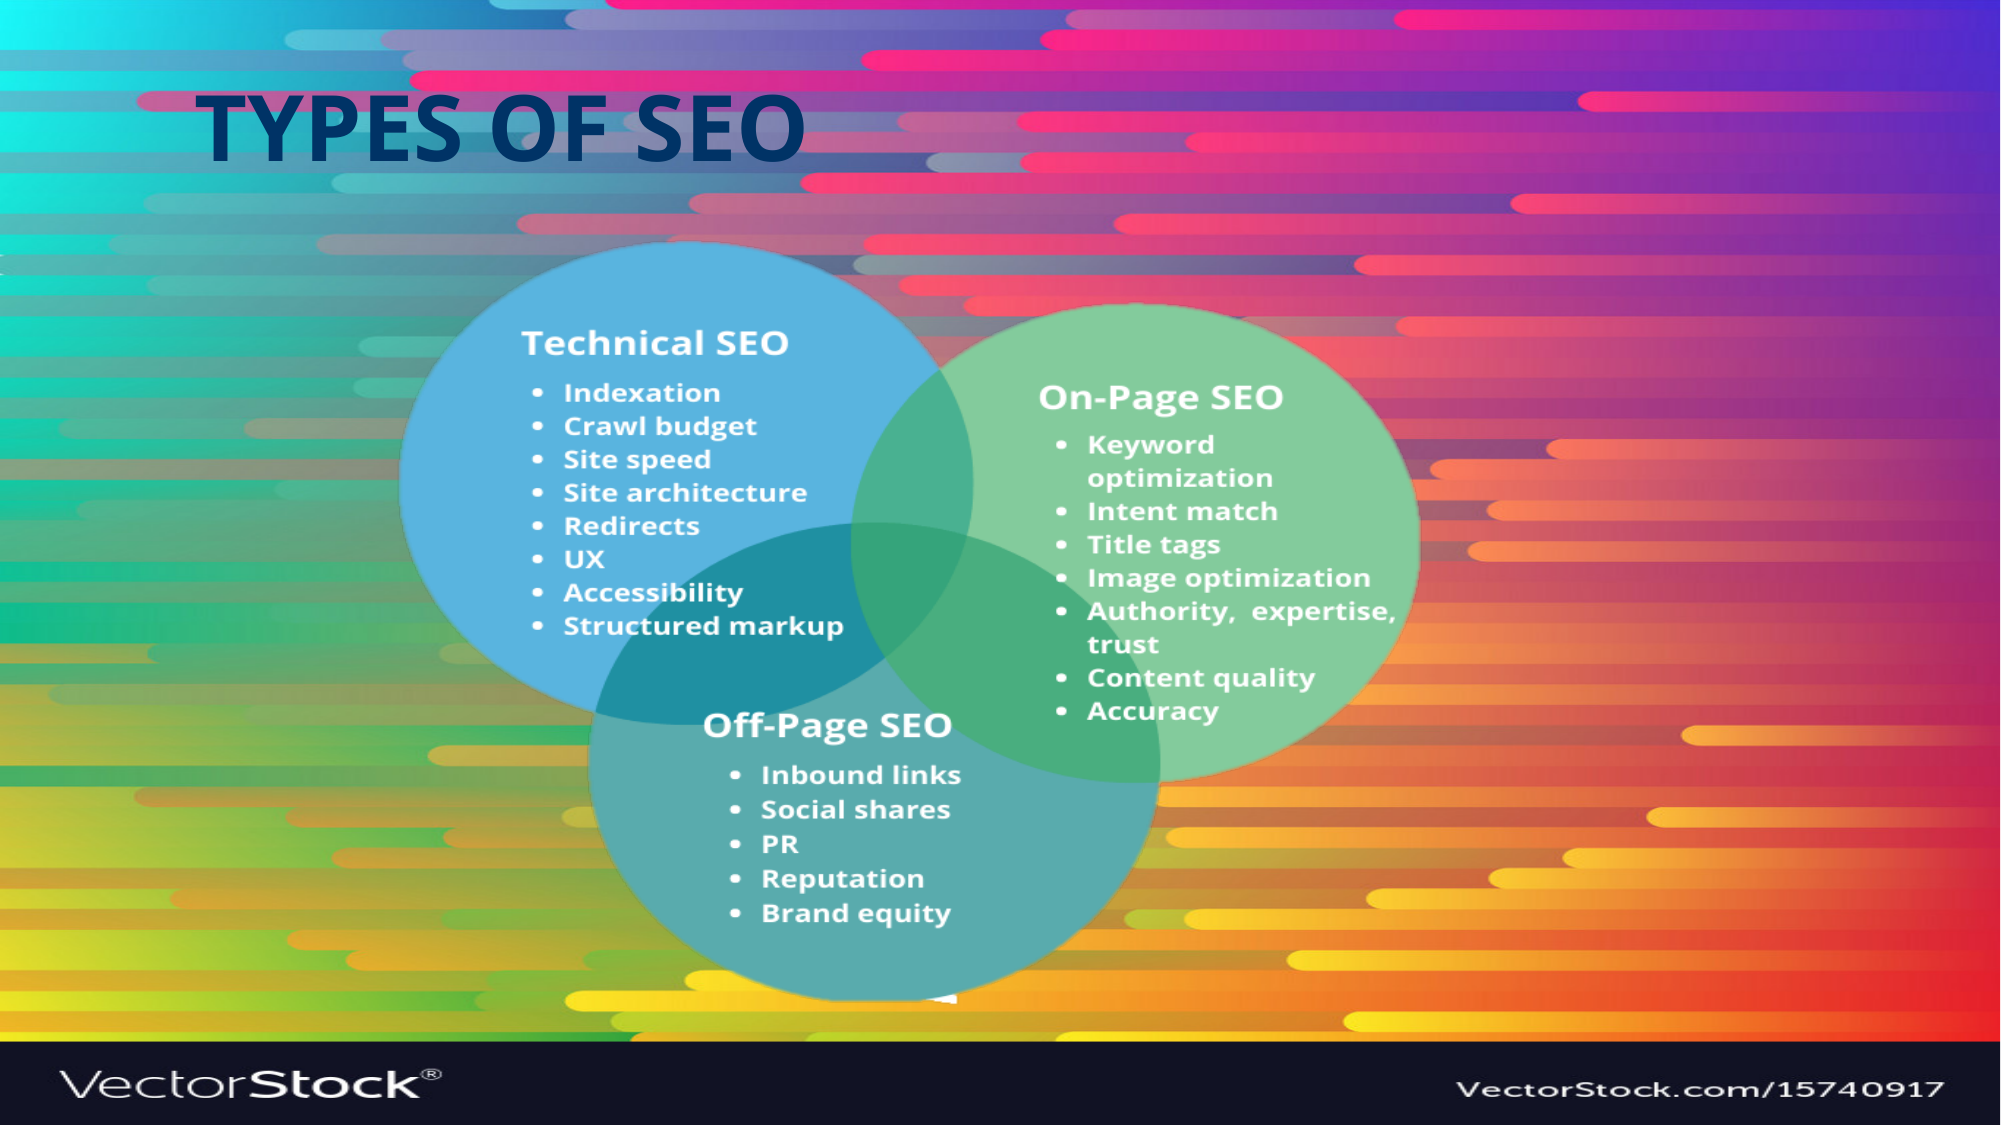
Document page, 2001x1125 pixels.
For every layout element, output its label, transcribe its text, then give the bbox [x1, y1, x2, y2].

picture [0, 0, 2001, 1125]
text_box Types OF SEO [180, 62, 960, 138]
text_box [1656, 179, 1765, 722]
